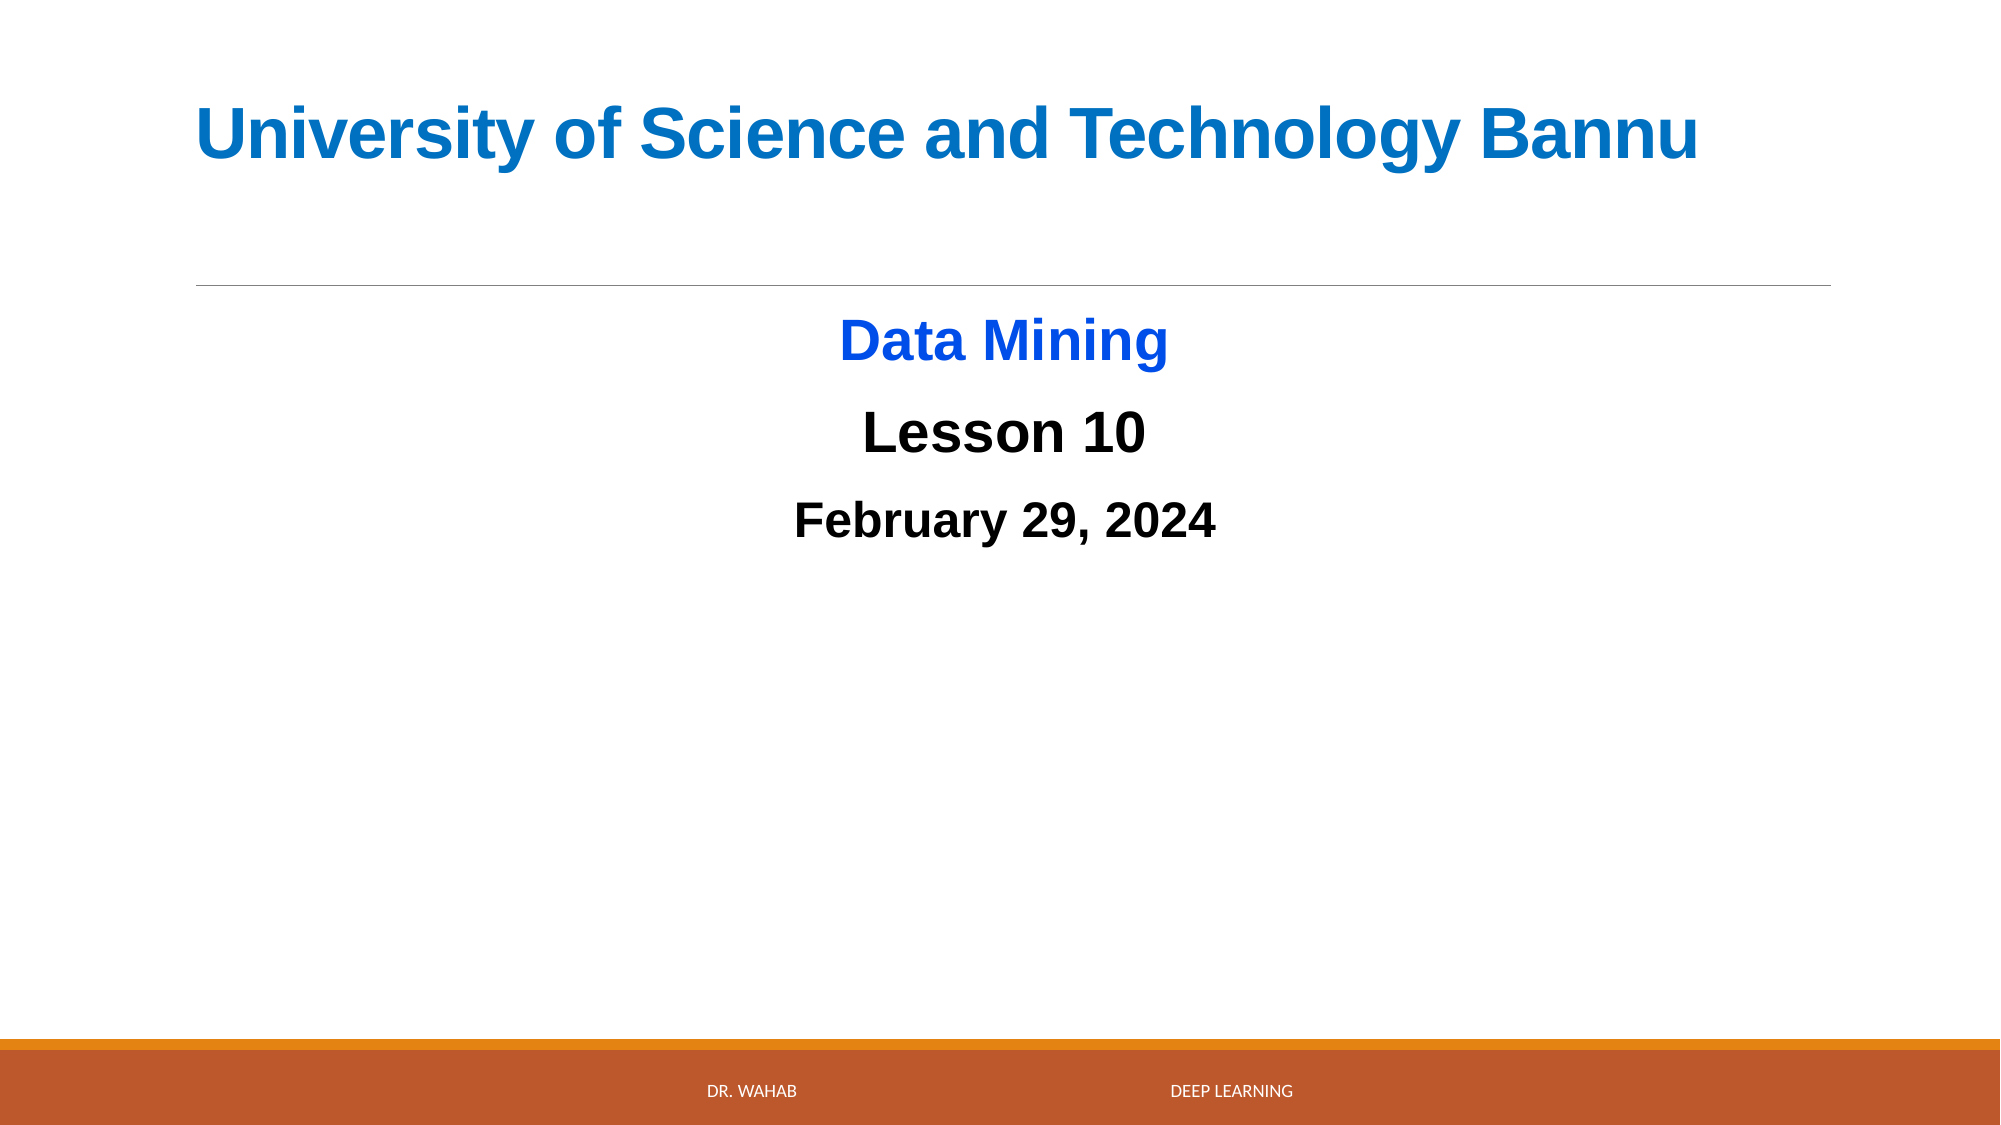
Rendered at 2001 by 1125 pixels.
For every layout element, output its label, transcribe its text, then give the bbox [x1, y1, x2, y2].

list Data Mining Lesson 10 February 29, 2024 [180, 302, 1830, 963]
footer DR. WAHAB Deep Learning [604, 1059, 1396, 1120]
title University of Science and Technology Bannu [180, 47, 1830, 285]
